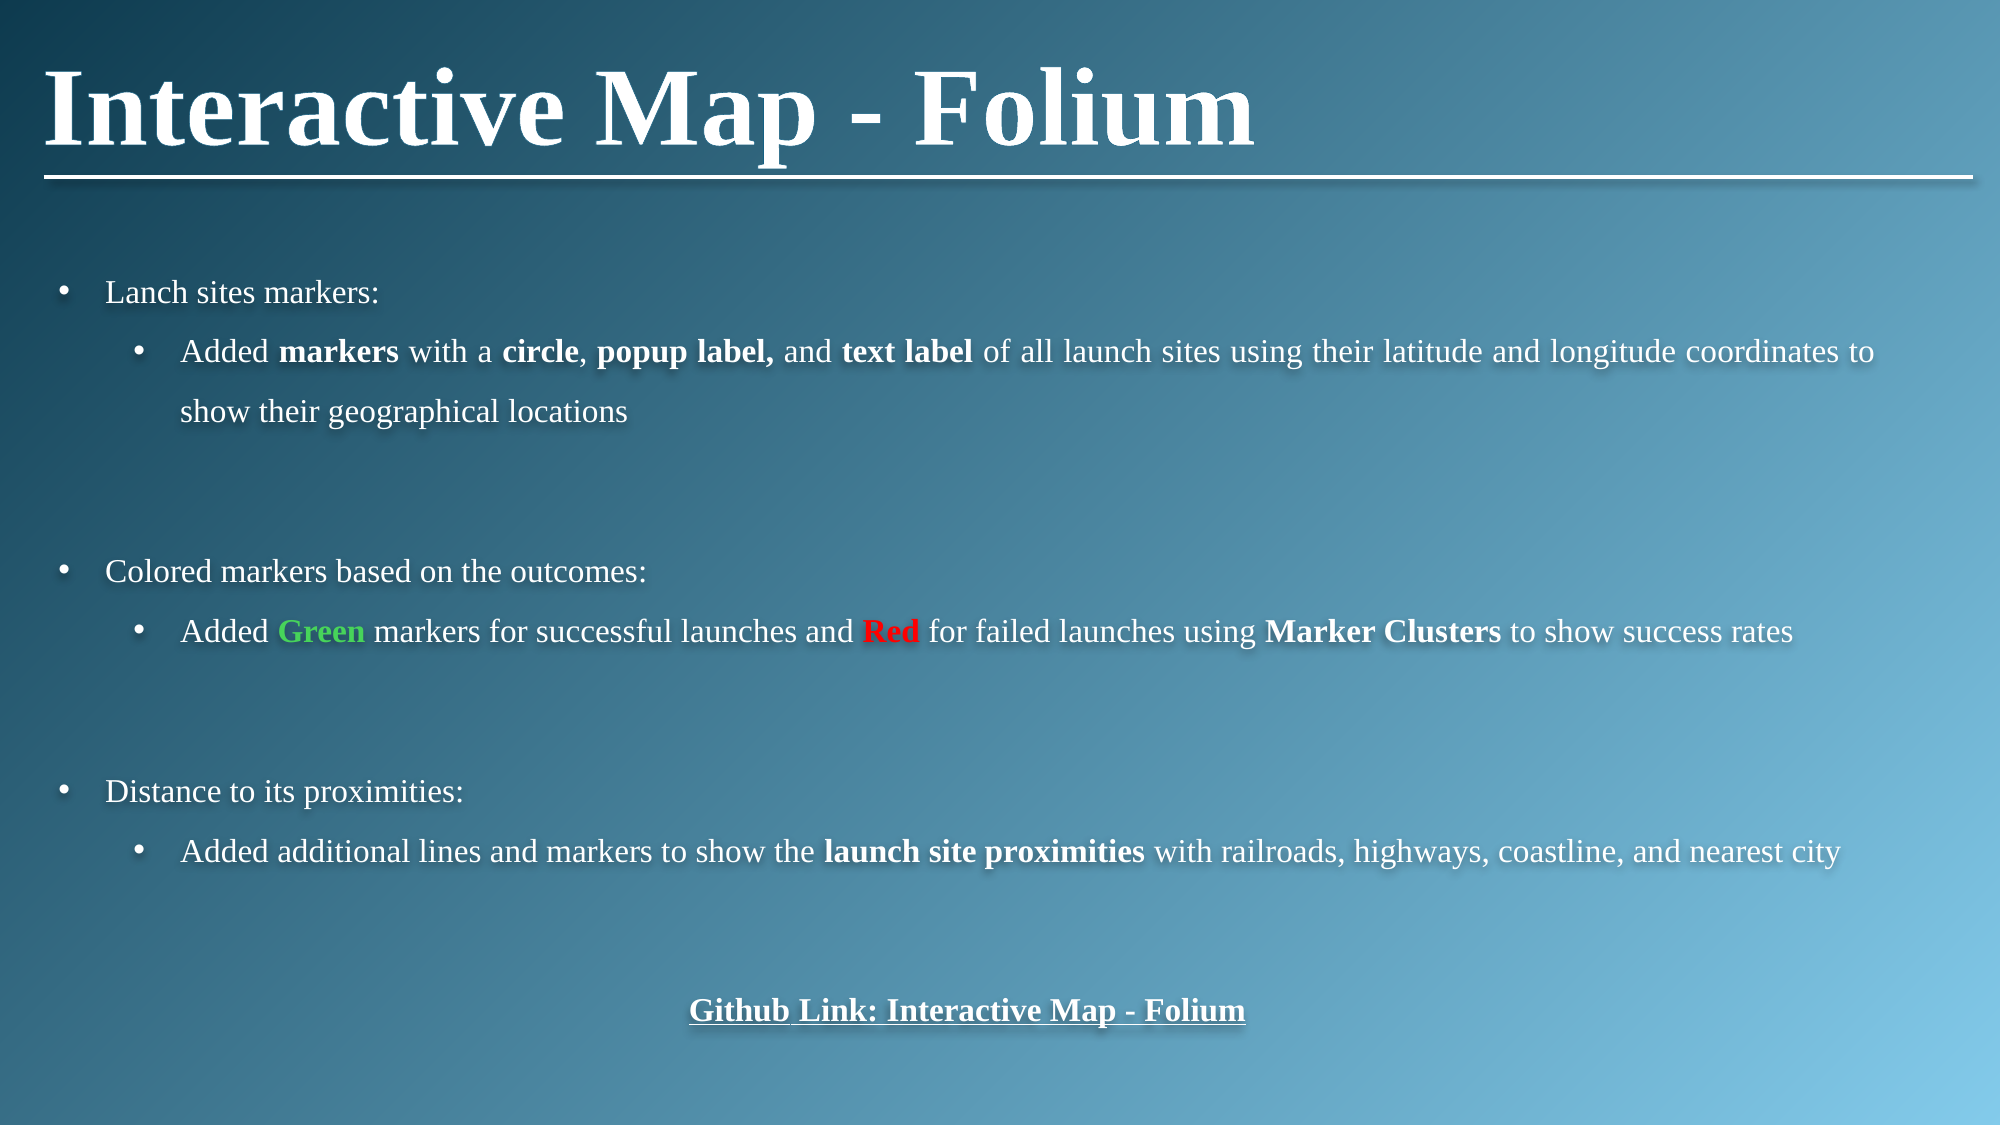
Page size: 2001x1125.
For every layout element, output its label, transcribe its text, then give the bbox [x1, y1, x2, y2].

text_box Lanch sites markers: Added markers with a circle, popup label, and text label of all launch sites using their latitude and longitude coordinates to show their geographical locations Colored markers based on the outcomes: Added Green markers for successful launches and Red for failed launches using Marker Clusters to show success rates Distance to its proximities: Added additional lines and markers to show the launch site proximities with railroads, highways, coastline, and nearest city Github Link: Interactive Map - Folium [43, 242, 1892, 1125]
title Interactive Map - Folium [26, 0, 1968, 218]
